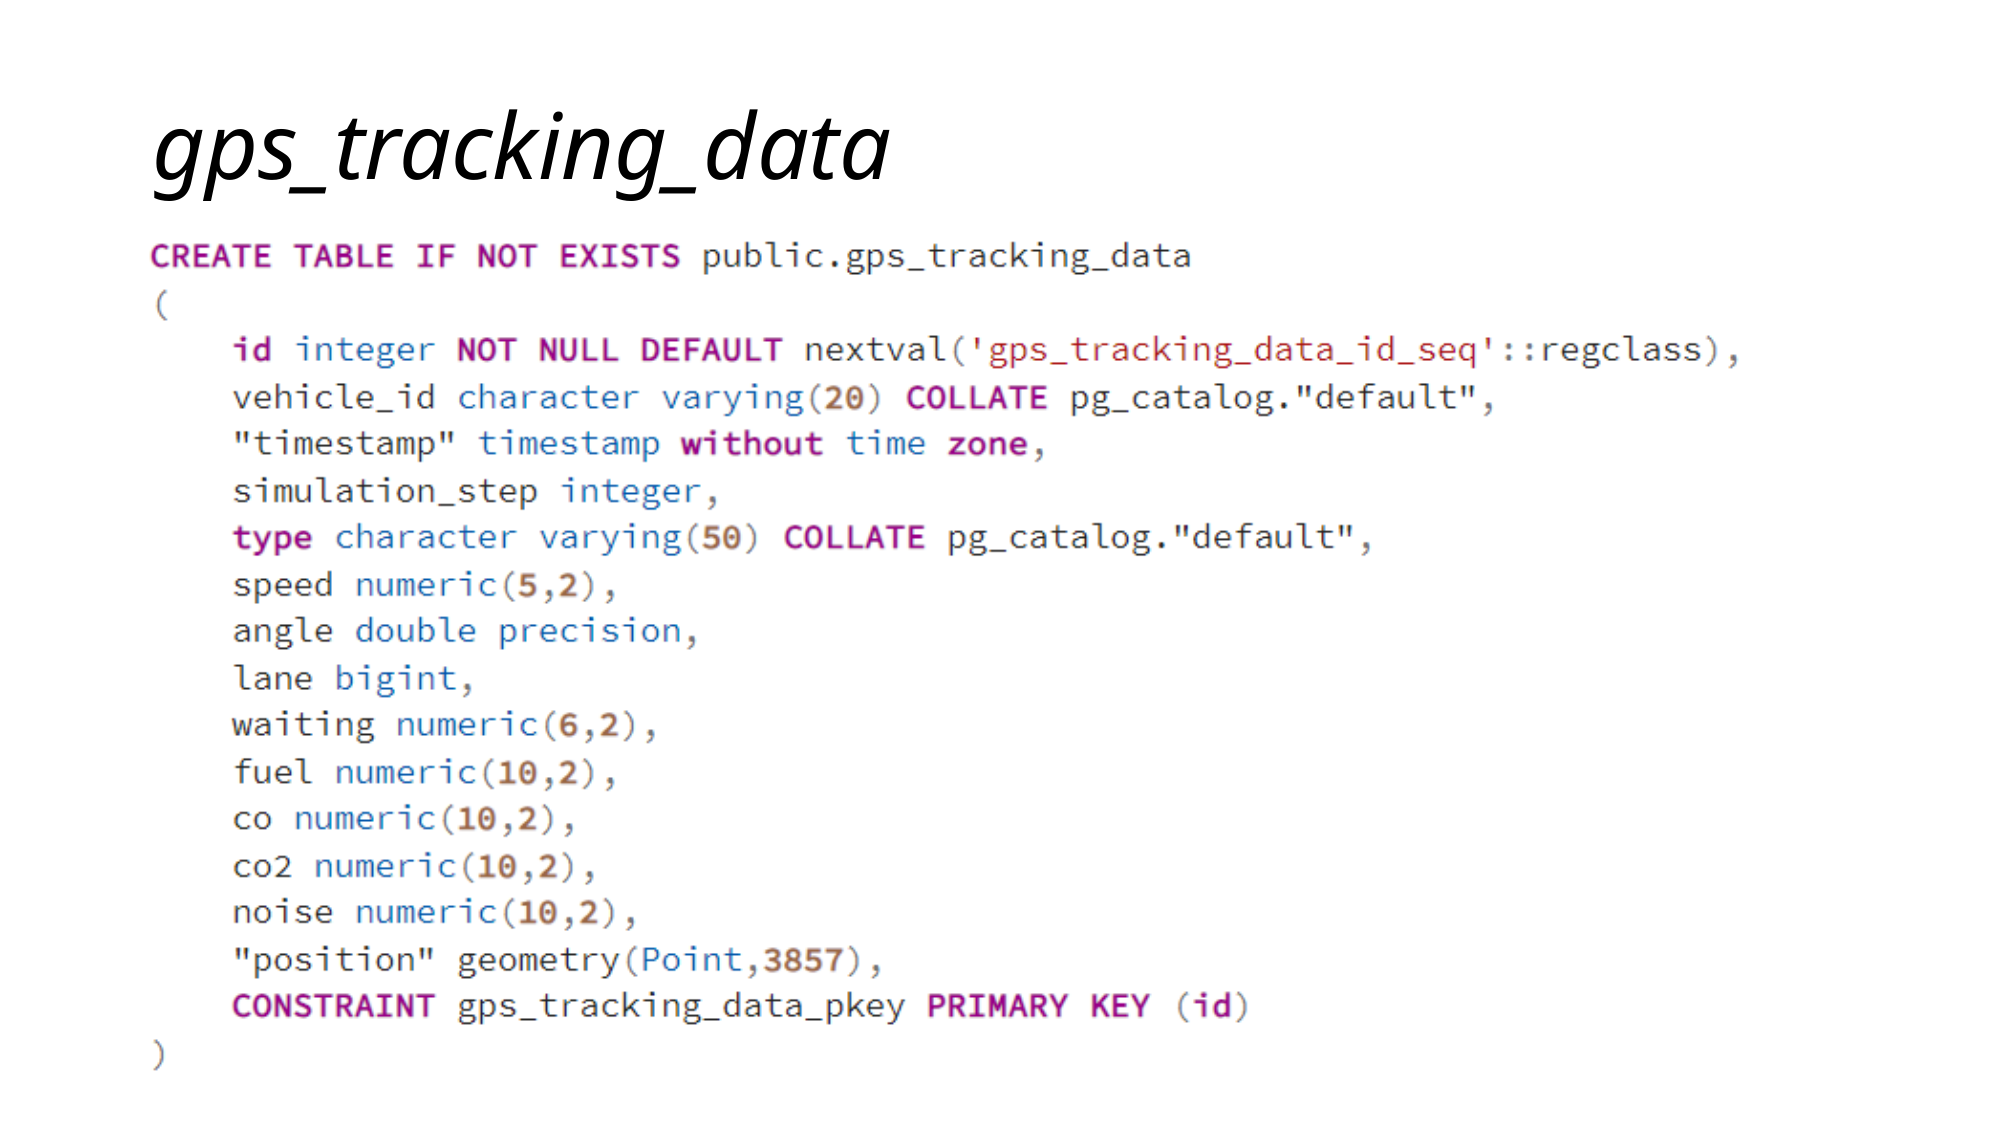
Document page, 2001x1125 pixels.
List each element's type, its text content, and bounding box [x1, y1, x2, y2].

picture [136, 228, 1752, 1084]
title gps_tracking_data [137, 41, 1863, 260]
